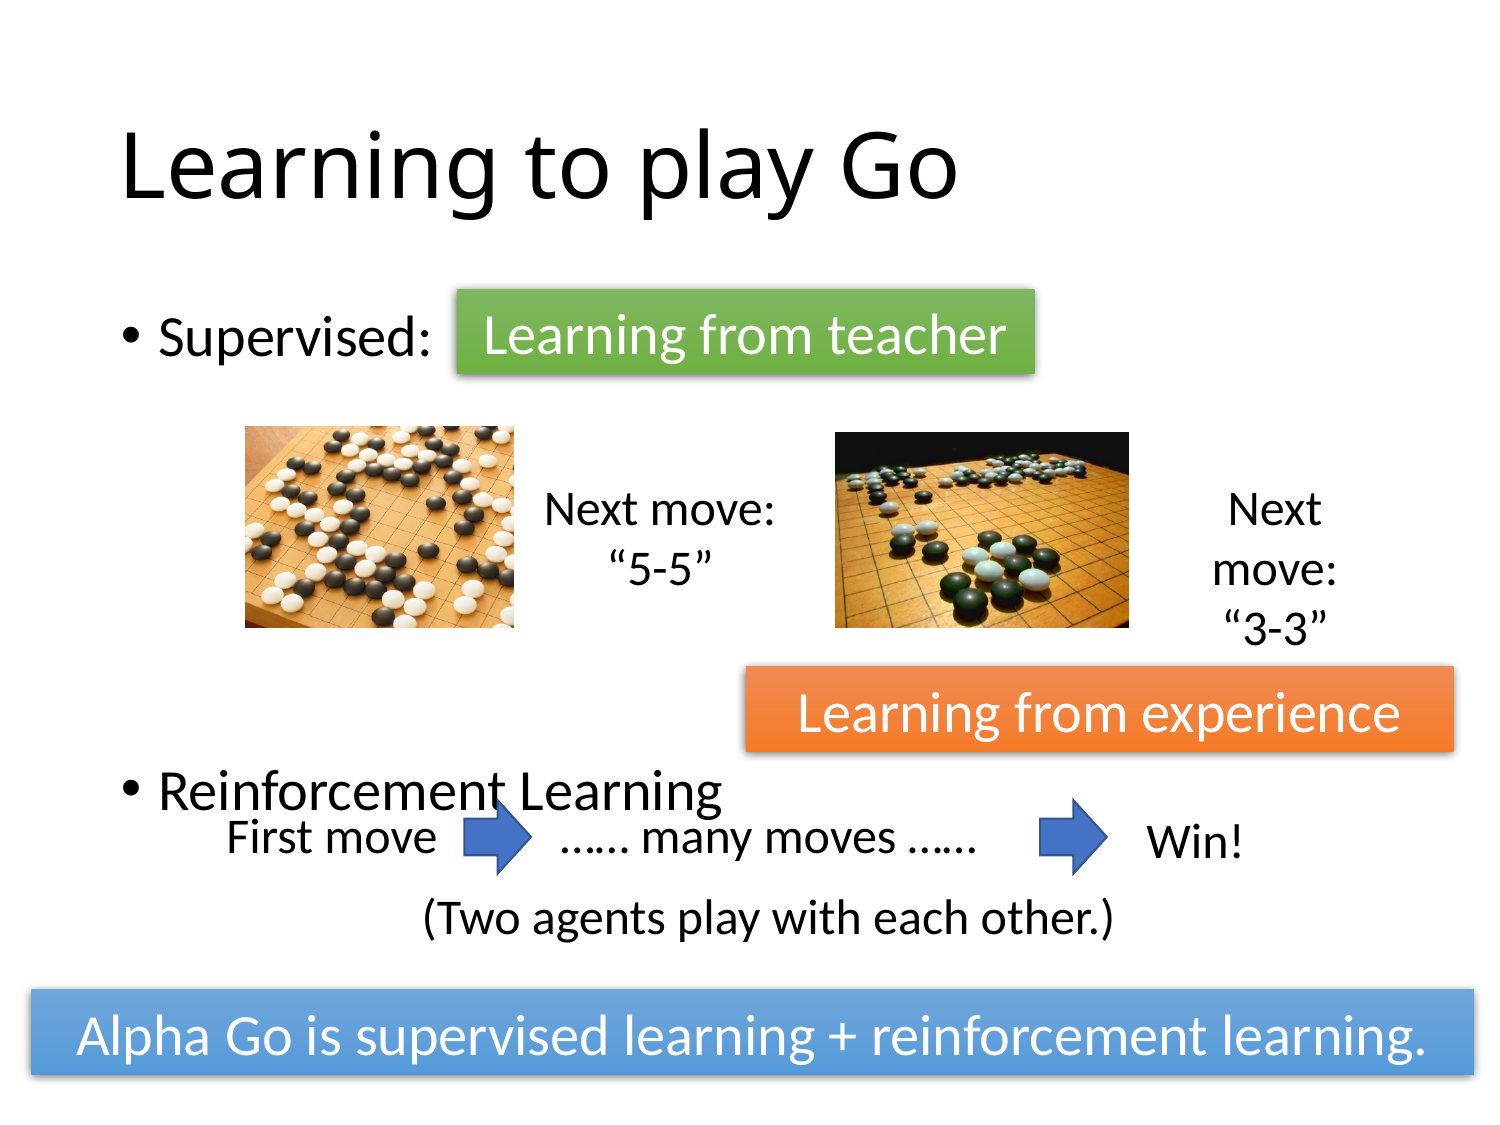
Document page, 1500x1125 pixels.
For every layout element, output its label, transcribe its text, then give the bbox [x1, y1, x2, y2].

text_box Next move: “5-5” [521, 468, 799, 604]
text_box [463, 797, 533, 877]
text_box (Two agents play with each other.) [252, 877, 1285, 952]
text_box Learning from teacher [456, 289, 1035, 374]
title Learning to play Go [103, 59, 1397, 278]
text_box [1039, 797, 1109, 877]
text_box Win! [1131, 801, 1351, 877]
text_box Alpha Go is supervised learning + reinforcement learning. [31, 989, 1474, 1075]
text_box Learning from experience [745, 666, 1454, 752]
list Supervised: Reinforcement Learning [105, 299, 1400, 984]
text_box Next move: “3-3” [1144, 468, 1407, 660]
picture [245, 426, 514, 628]
text_box First move [197, 796, 467, 872]
picture [835, 432, 1129, 628]
text_box …… many moves …… [521, 796, 1016, 872]
